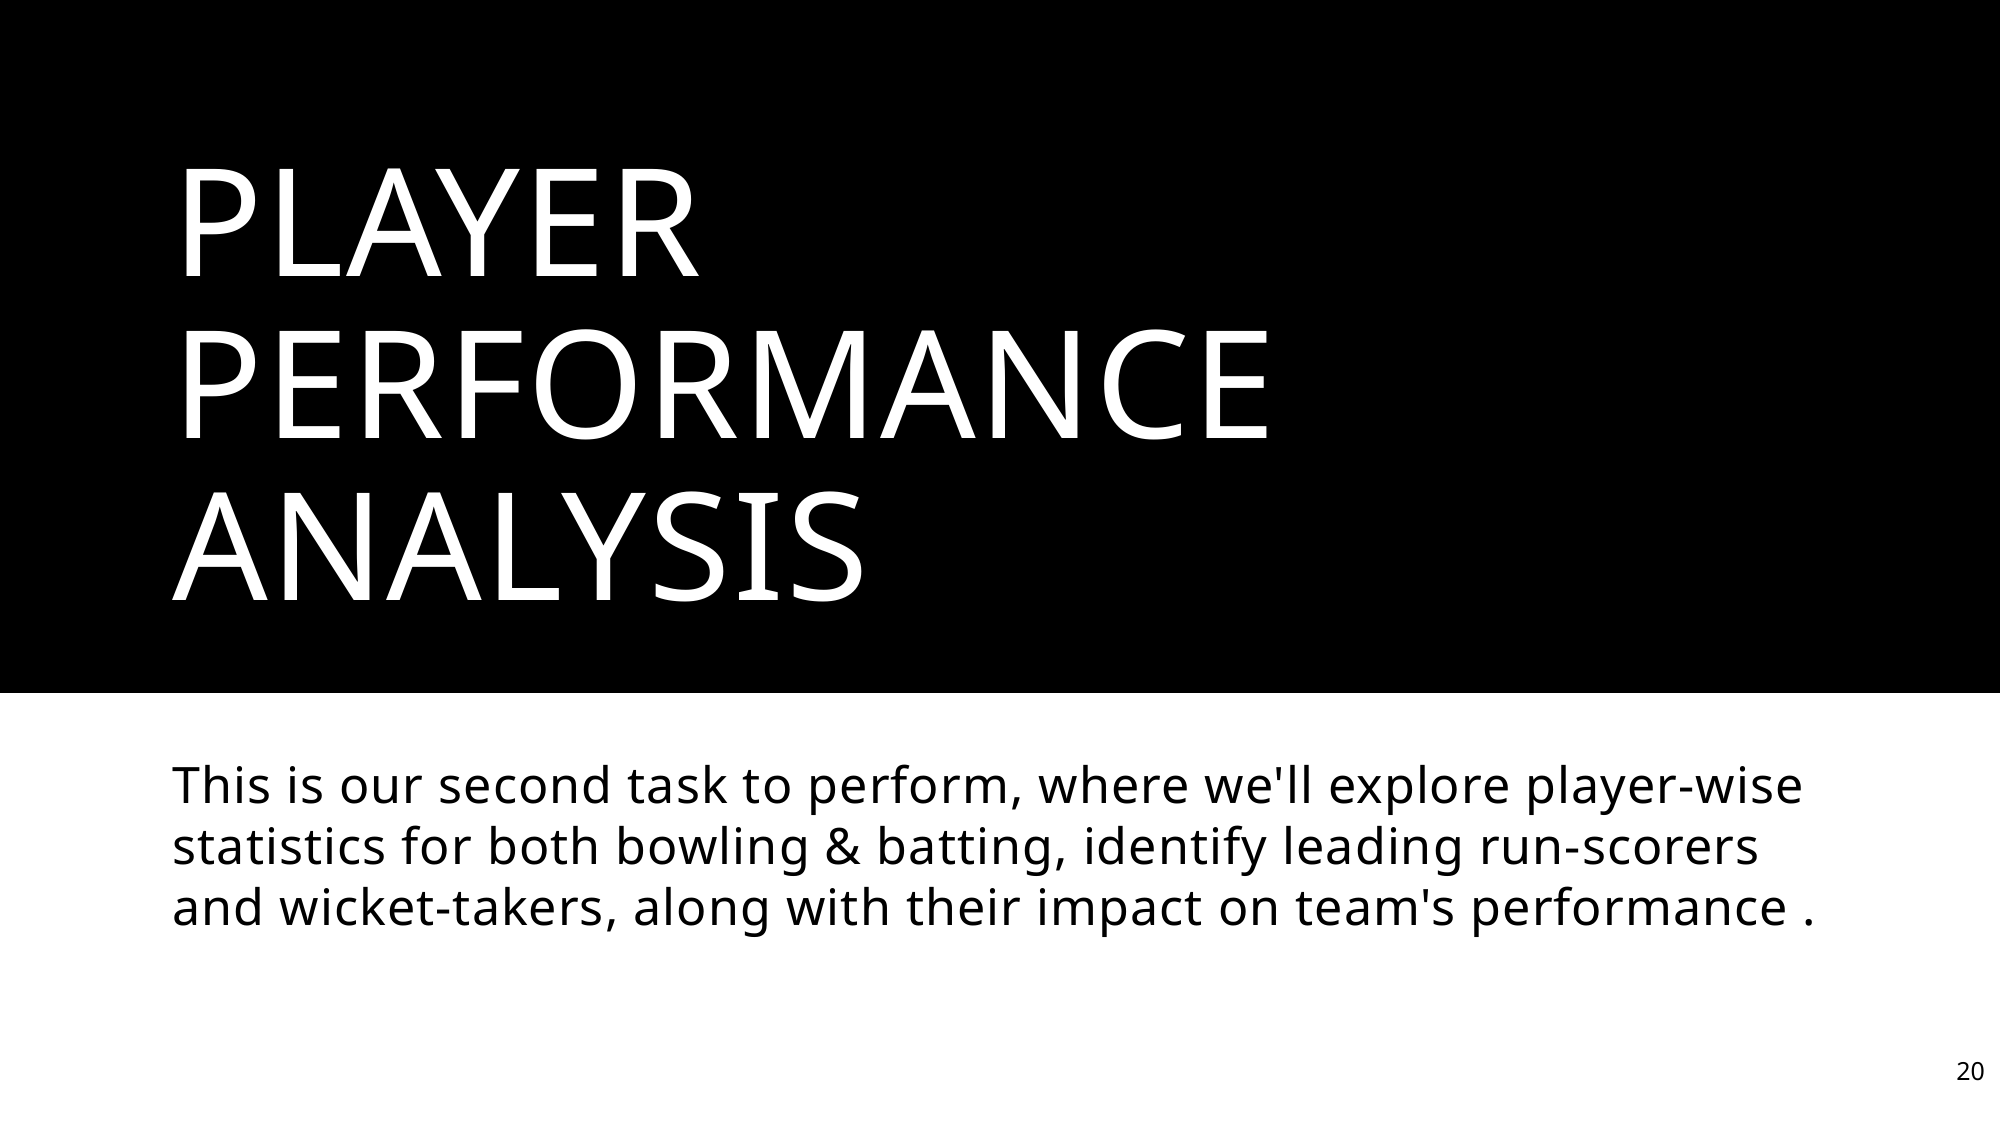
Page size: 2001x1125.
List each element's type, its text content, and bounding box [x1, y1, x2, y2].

list This is our second task to perform, where we'll explore player-wise statistics for both bowling & batting, identify leading run-scorers and wicket-takers, along with their impact on team's performance . [157, 745, 1842, 999]
title Player performance analysis [157, 126, 1842, 641]
slide_number 20 [1847, 1042, 2000, 1103]
